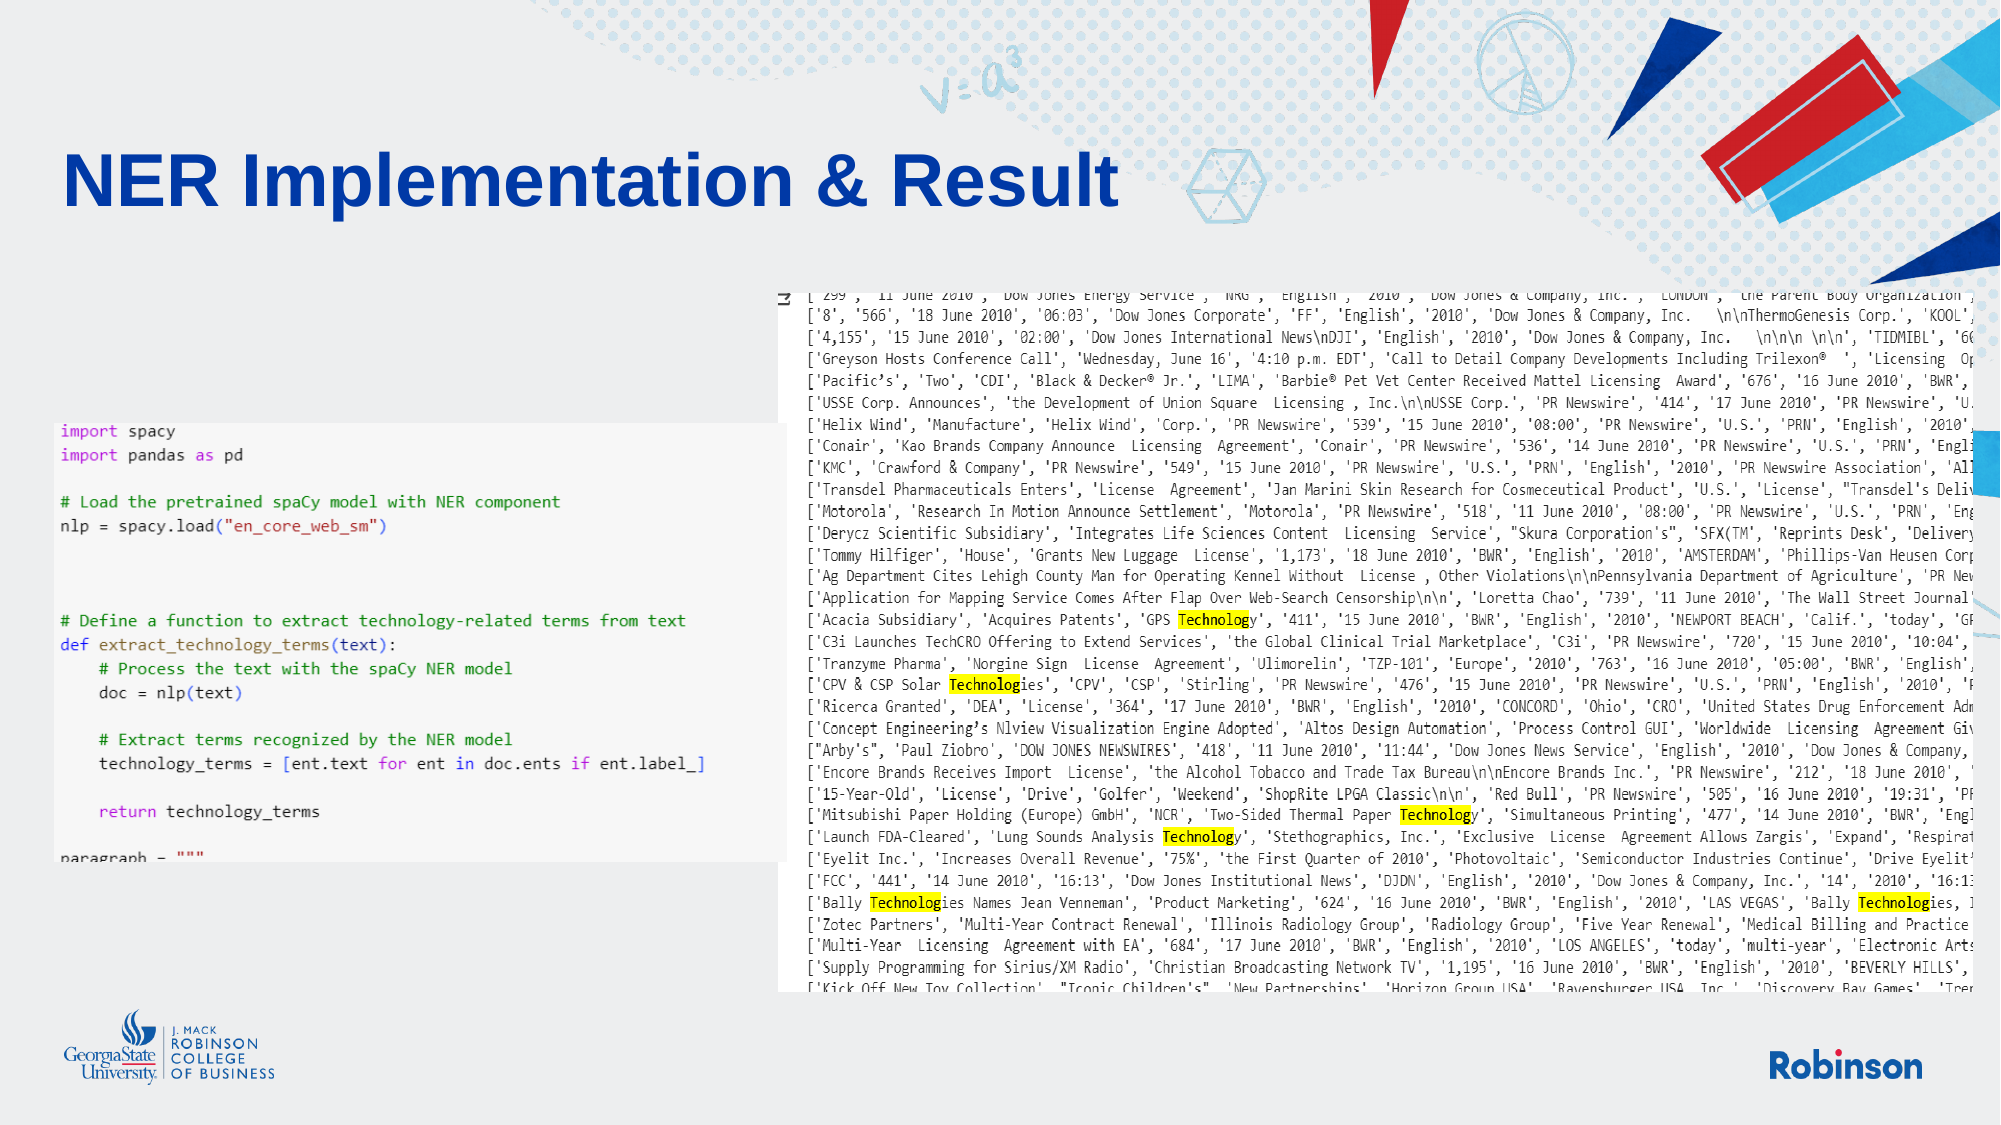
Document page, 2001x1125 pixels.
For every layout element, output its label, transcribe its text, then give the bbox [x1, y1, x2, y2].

picture [0, 0, 2000, 1125]
title NER Implementation & Result [62, 141, 1938, 223]
